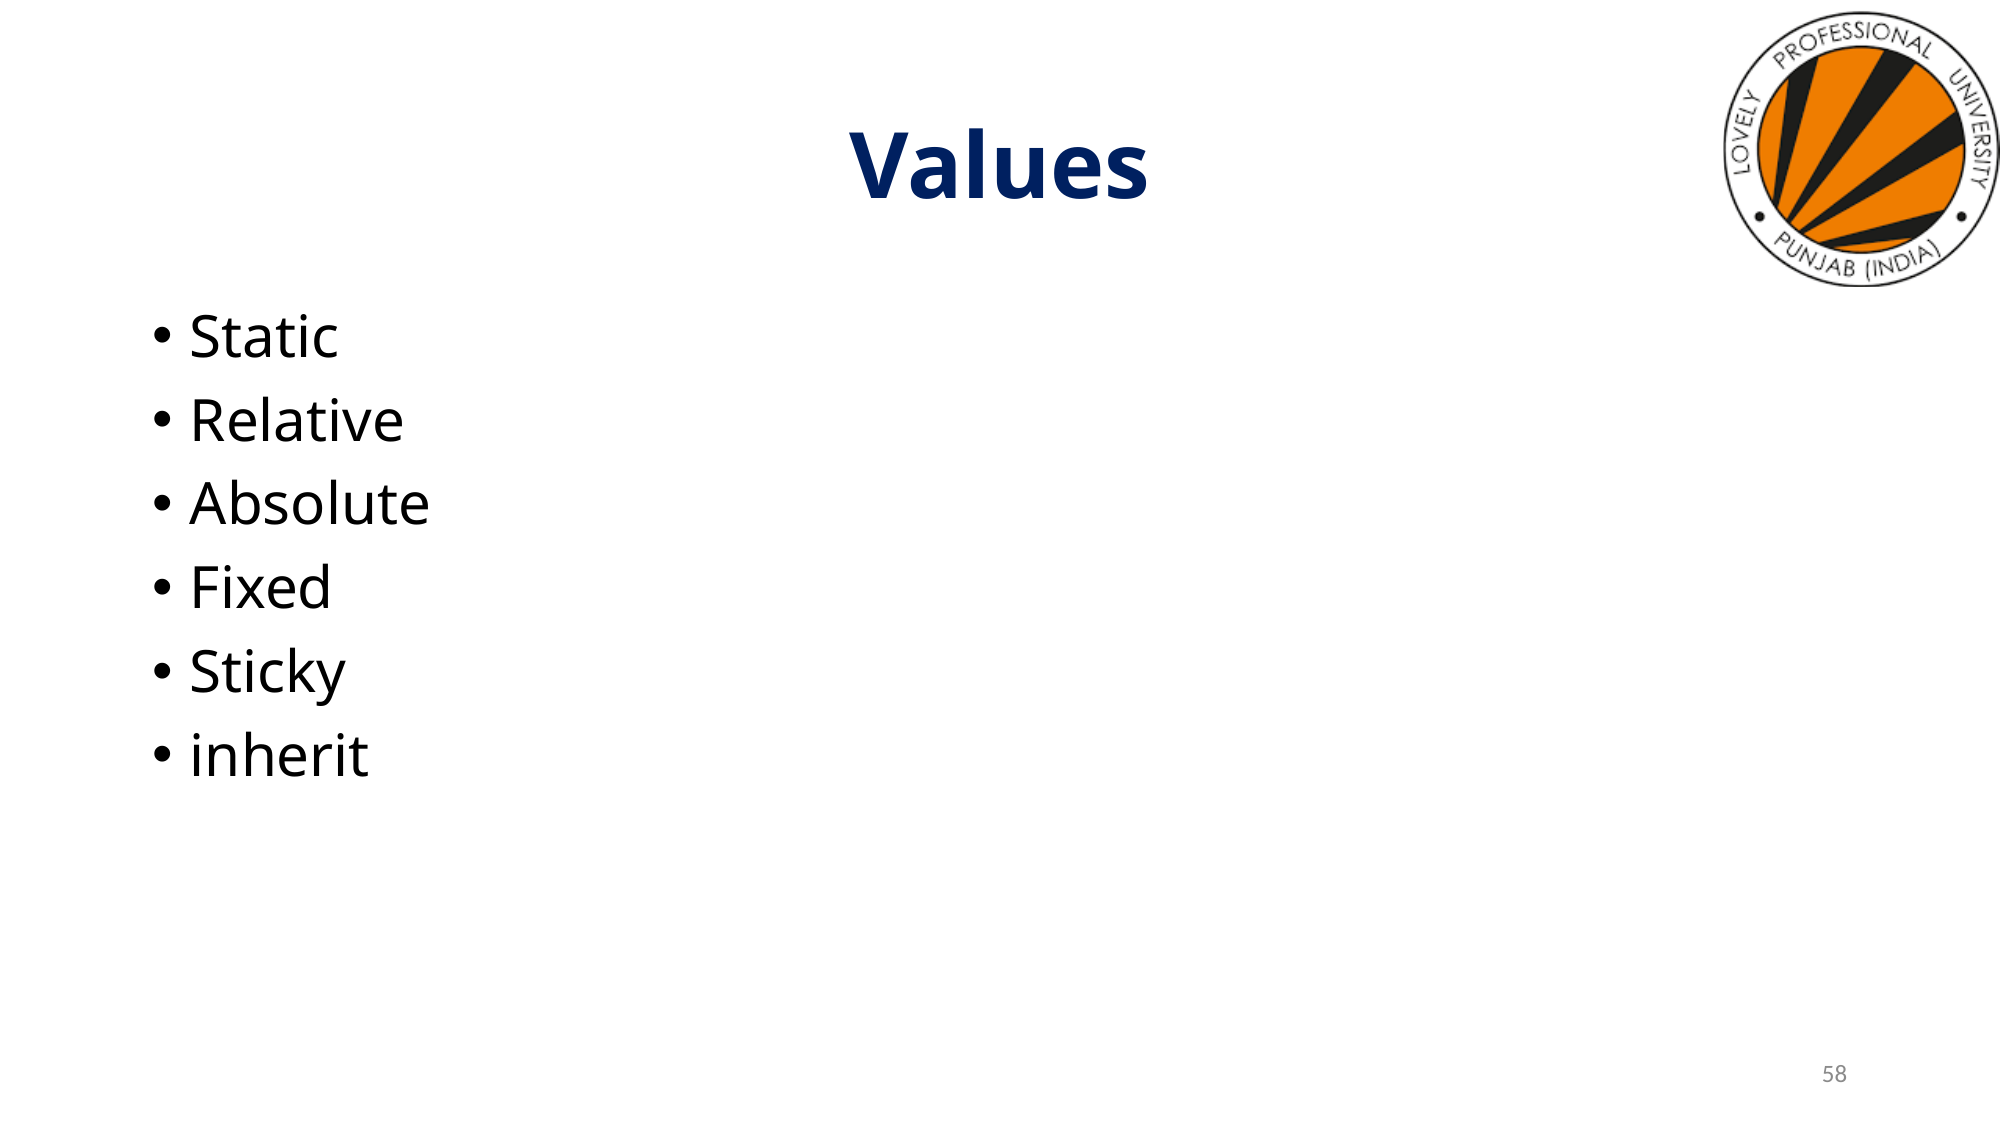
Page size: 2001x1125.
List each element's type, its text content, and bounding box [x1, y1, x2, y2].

slide_number 58 [1412, 1042, 1863, 1103]
list Static Relative Absolute Fixed Sticky inherit [137, 299, 1863, 1014]
title Values [137, 59, 1723, 278]
picture [1723, 1, 2000, 287]
